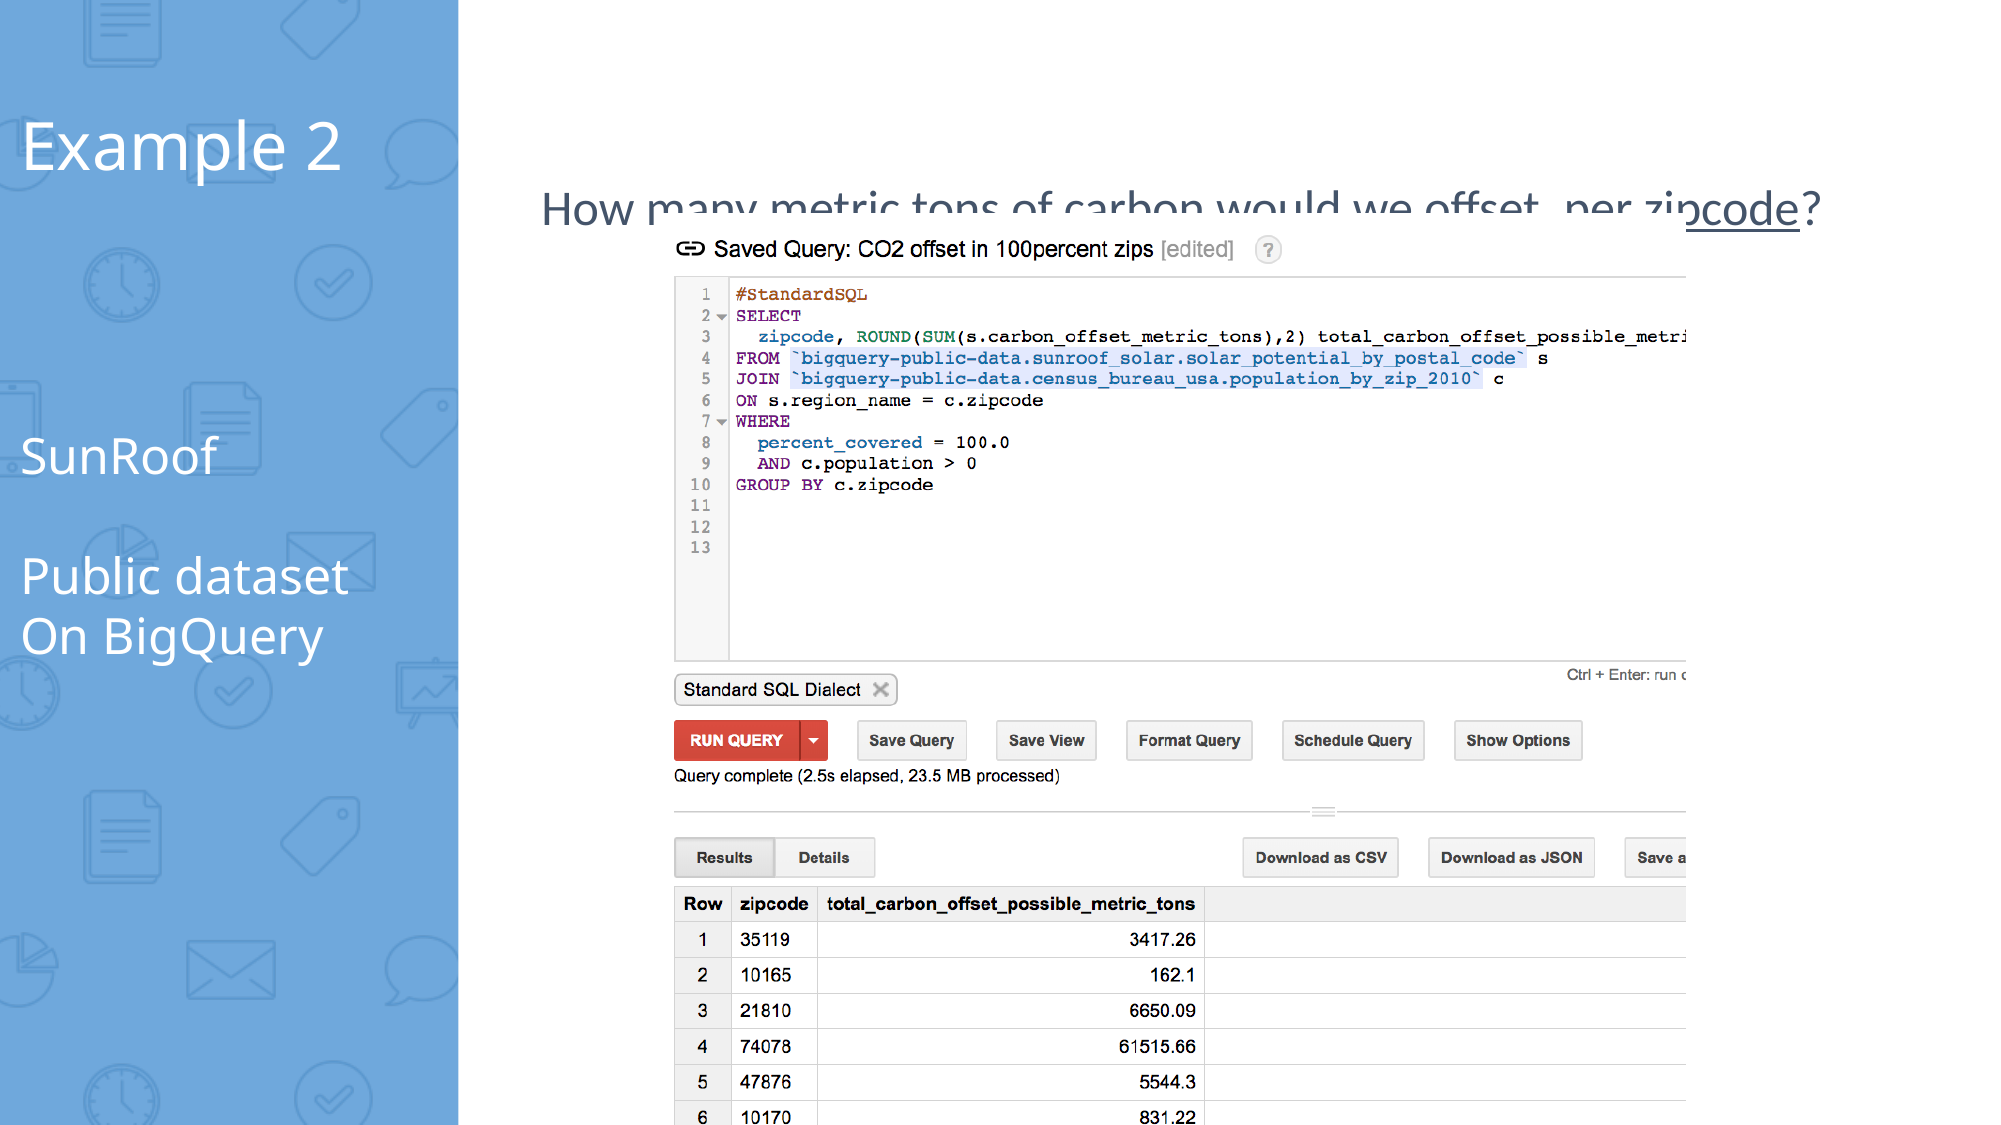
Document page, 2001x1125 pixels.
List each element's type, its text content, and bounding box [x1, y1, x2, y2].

picture [660, 213, 1686, 1125]
text_box How many metric tons of carbon would we offset, per zipcode? [521, 0, 1944, 744]
text_box Example 2 SunRoof Public dataset On BigQuery [0, 47, 447, 861]
